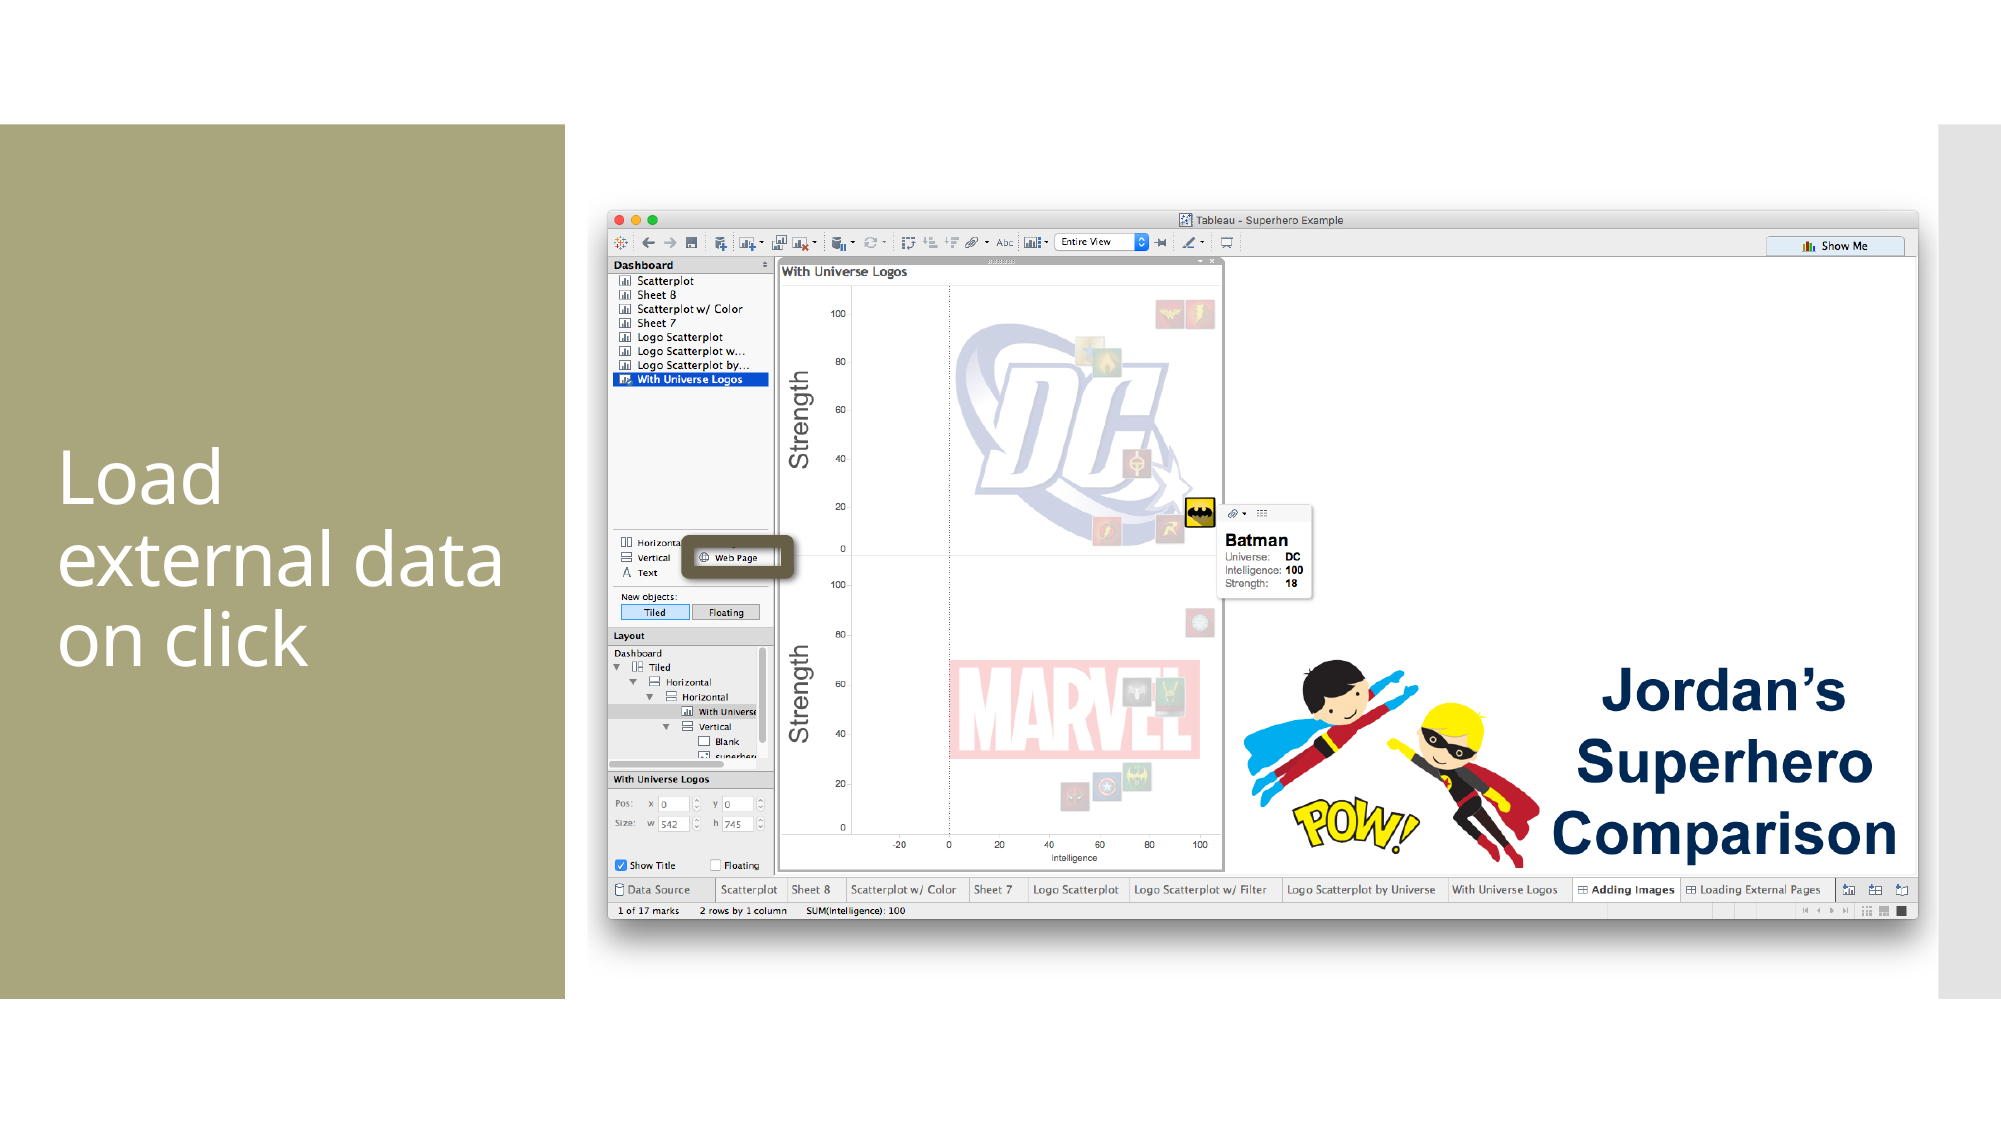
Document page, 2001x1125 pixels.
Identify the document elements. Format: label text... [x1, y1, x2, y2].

text_box Load external data on click [41, 184, 525, 940]
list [587, 184, 1938, 985]
